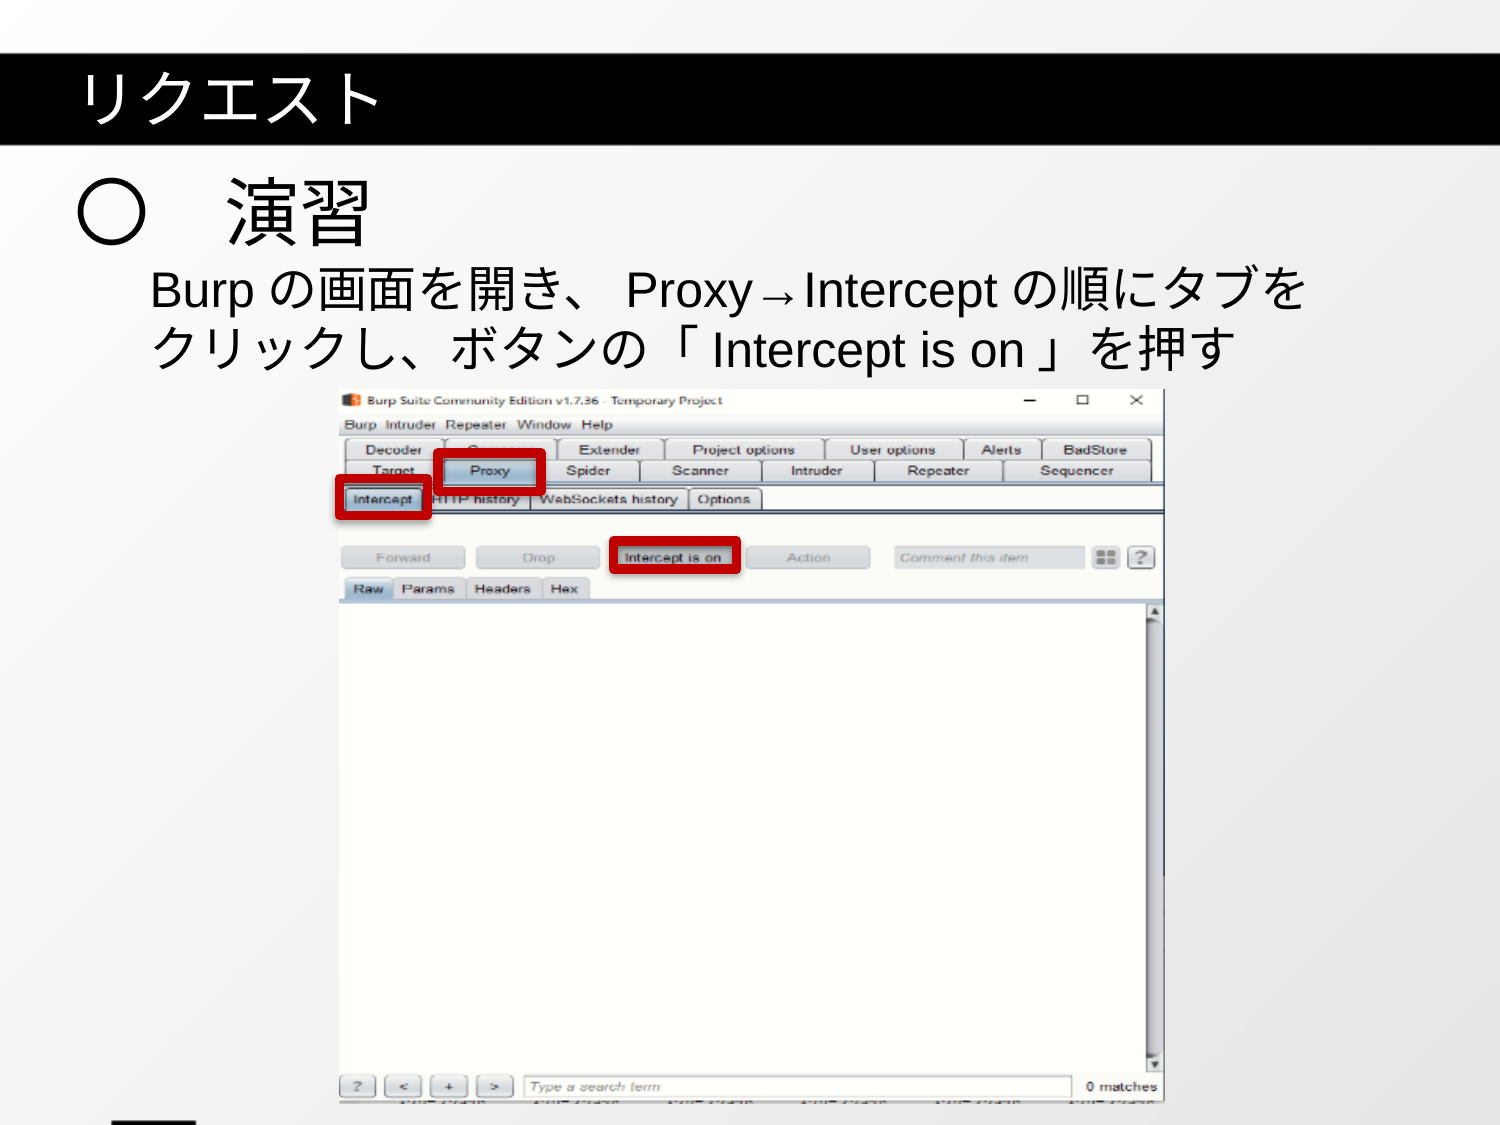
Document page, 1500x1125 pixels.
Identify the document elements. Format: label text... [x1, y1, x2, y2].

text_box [338, 389, 1166, 1104]
title リクエスト [59, 52, 1410, 158]
picture [0, 0, 1500, 1125]
list 〇 演習 [59, 157, 1340, 981]
text_box Burpの画面を開き、Proxy→Interceptの順にタブを クリックし、ボタンの「Intercept is on」を押す [134, 250, 1339, 385]
